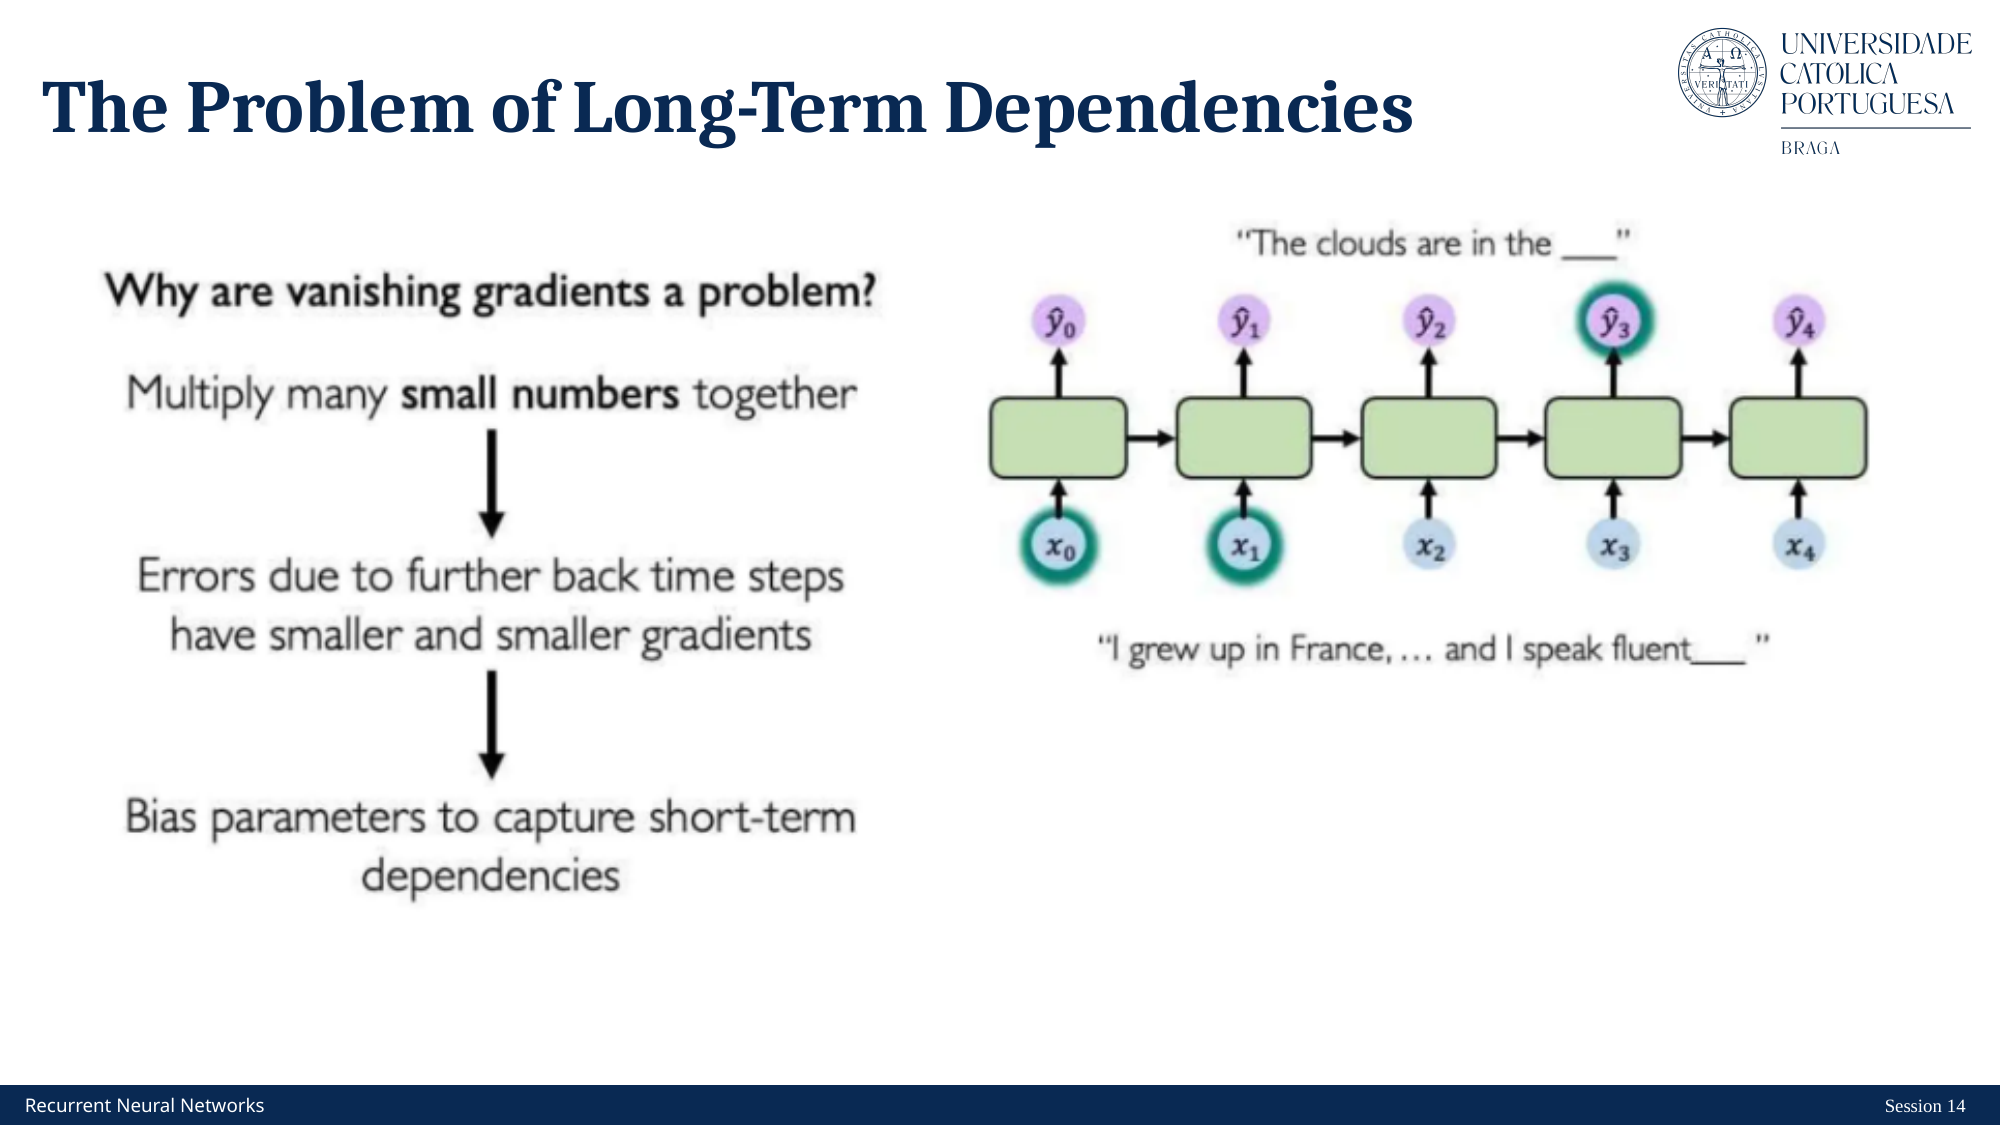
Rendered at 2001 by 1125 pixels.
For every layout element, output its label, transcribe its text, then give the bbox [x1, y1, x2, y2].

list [83, 217, 1874, 923]
title The Problem of Long-Term Dependencies [27, 0, 1753, 218]
text_box [0, 1085, 2000, 1125]
text_box Recurrent Neural Networks [9, 1086, 1126, 1125]
text_box Session 14 [1126, 1086, 1981, 1125]
picture [1672, 18, 1982, 163]
